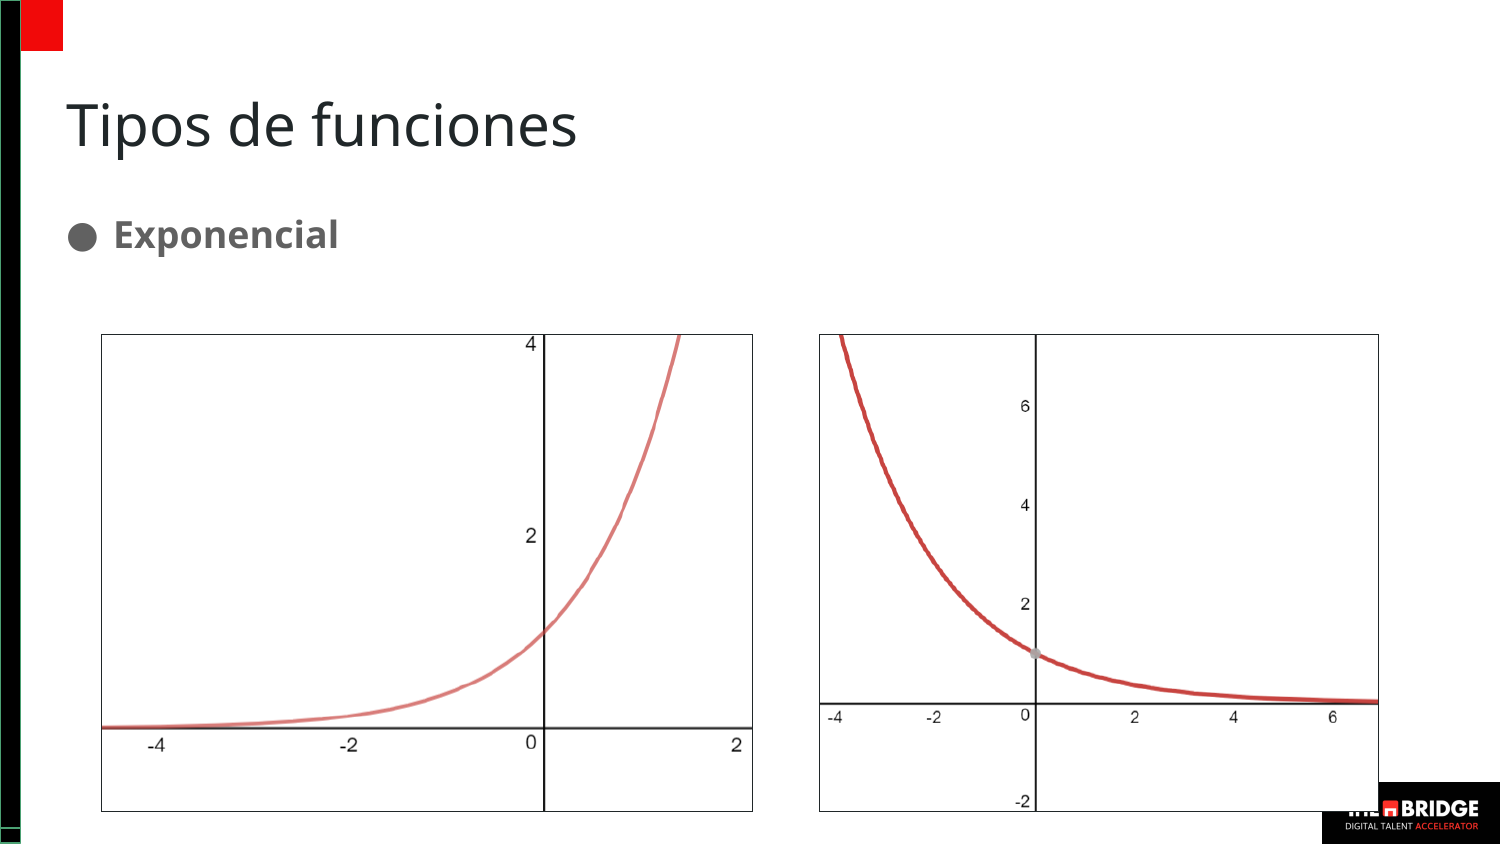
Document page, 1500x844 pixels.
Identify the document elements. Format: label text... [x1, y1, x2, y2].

text_box [0, 0, 21, 829]
title Tipos de funciones [51, 72, 1449, 167]
picture [819, 333, 1500, 844]
picture [101, 333, 754, 812]
